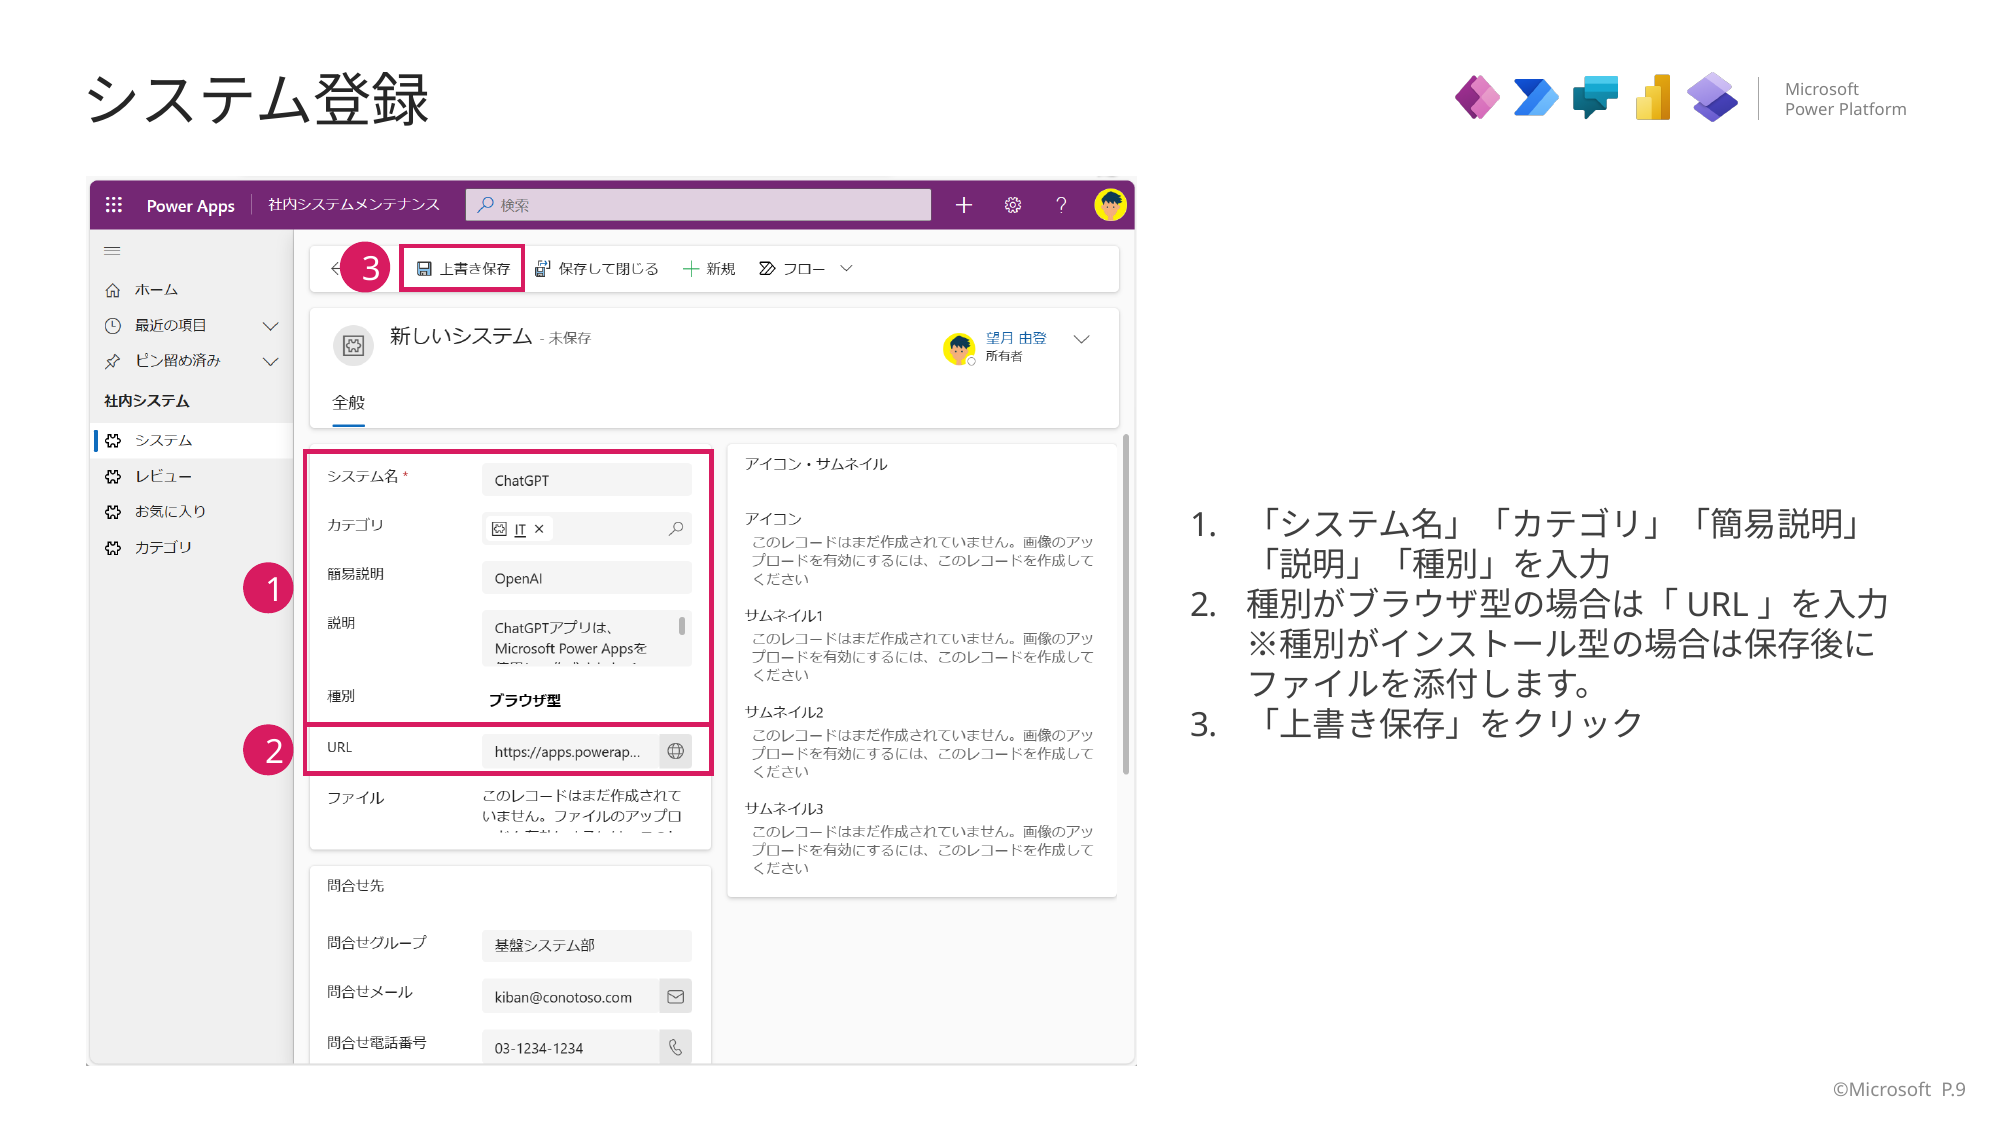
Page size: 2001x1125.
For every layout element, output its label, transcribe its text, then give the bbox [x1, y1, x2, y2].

picture [1433, 52, 1738, 142]
slide_number ©Microsoft P.9 [1718, 1067, 1982, 1111]
text_box 「システム名」「カテゴリ」「簡易説明」「説明」「種別」を入力 種別がブラウザ型の場合は「URL」を入力 ※種別がインストール型の場合は保存後にファイルを添付します。 「上書き保存」をクリック [1174, 178, 1918, 1069]
picture [86, 176, 1137, 1066]
title システム登録 [82, 64, 1412, 140]
